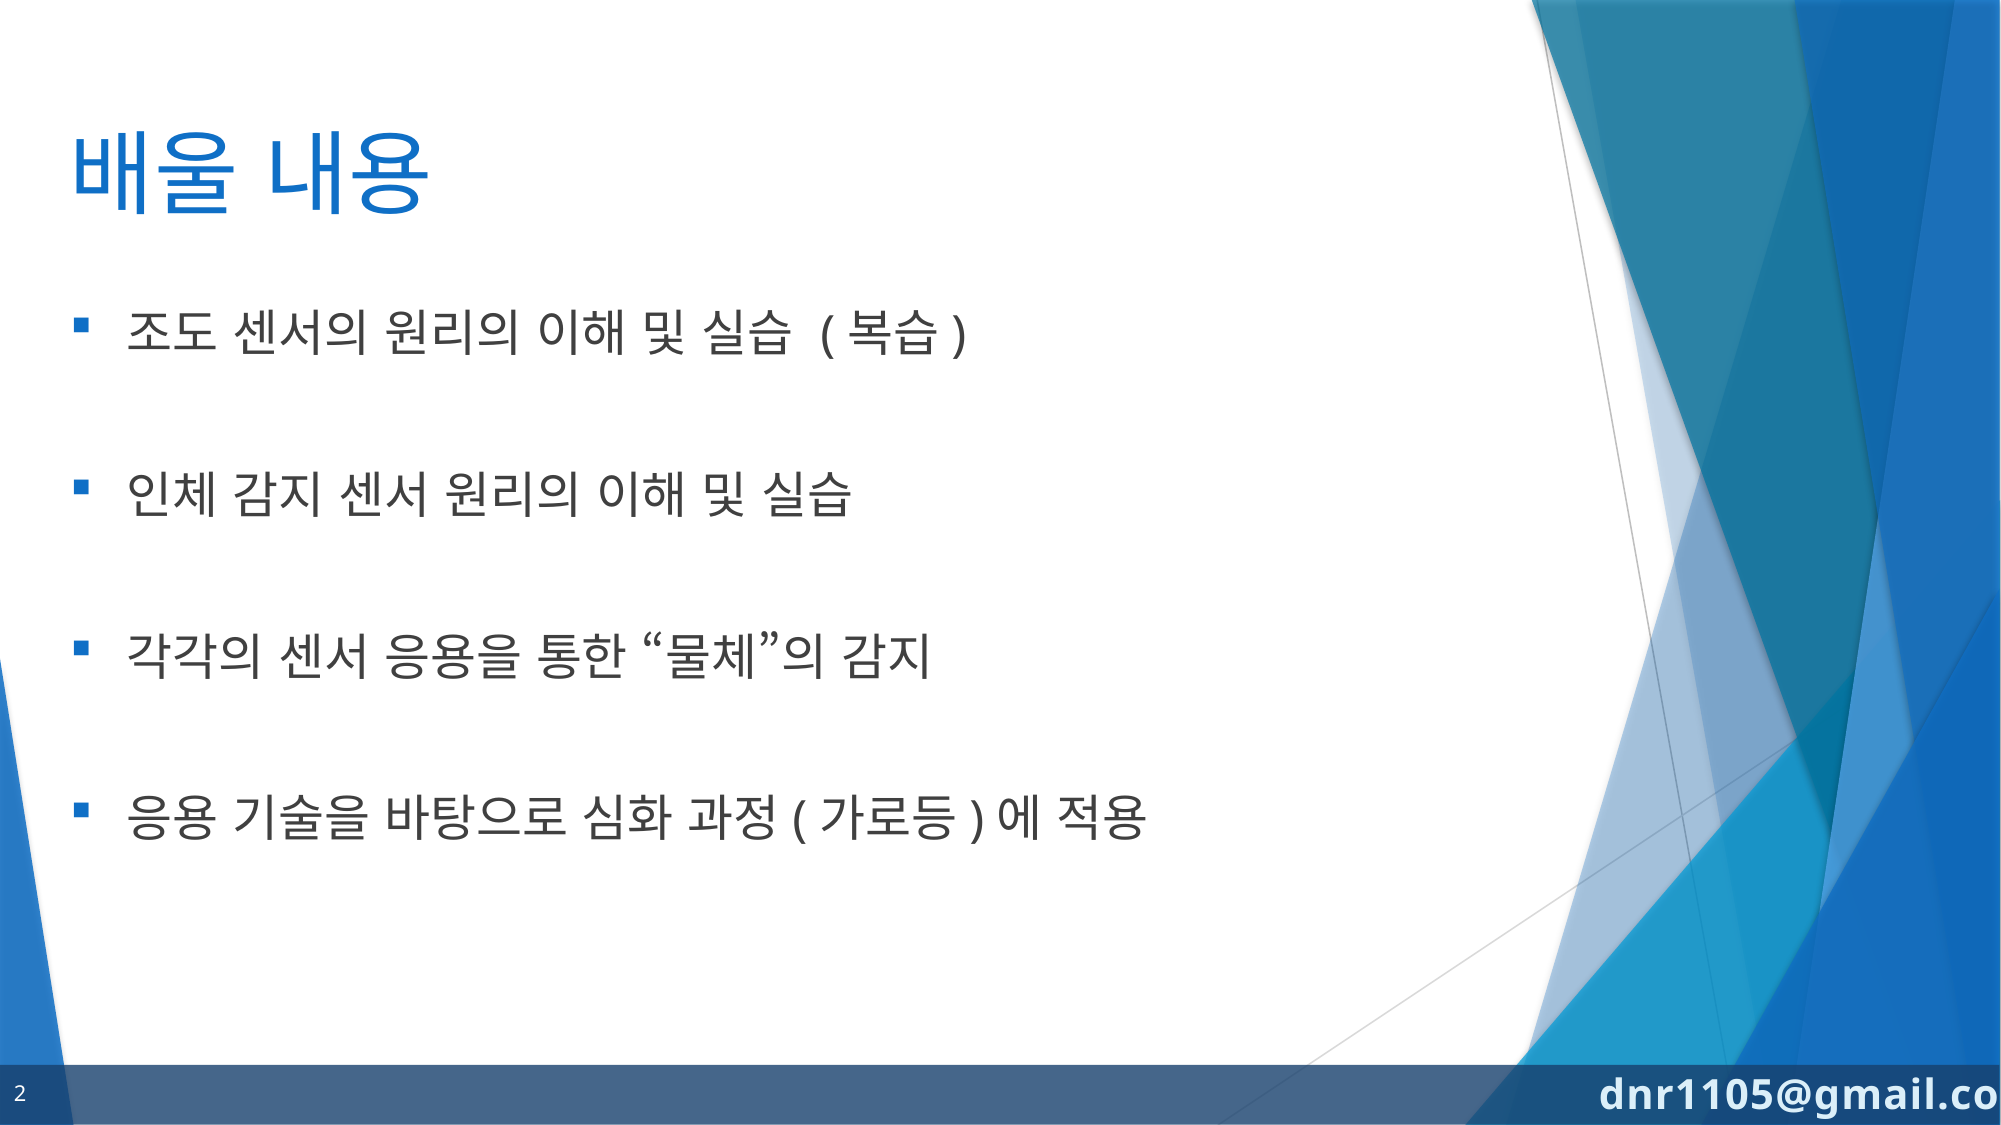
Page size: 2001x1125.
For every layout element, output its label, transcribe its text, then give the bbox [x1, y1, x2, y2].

slide_number 2 [0, 1064, 91, 1125]
list 조도 센서의 원리의 이해 및 실습 (복습) 인체 감지 센서 원리의 이해 및 실습 각각의 센서 응용을 통한 “물체”의 감지 응용 기술을 바탕으로 심화 과정(가로등)에 적용 [55, 294, 1591, 1047]
title 배울 내용 [55, 62, 1590, 279]
